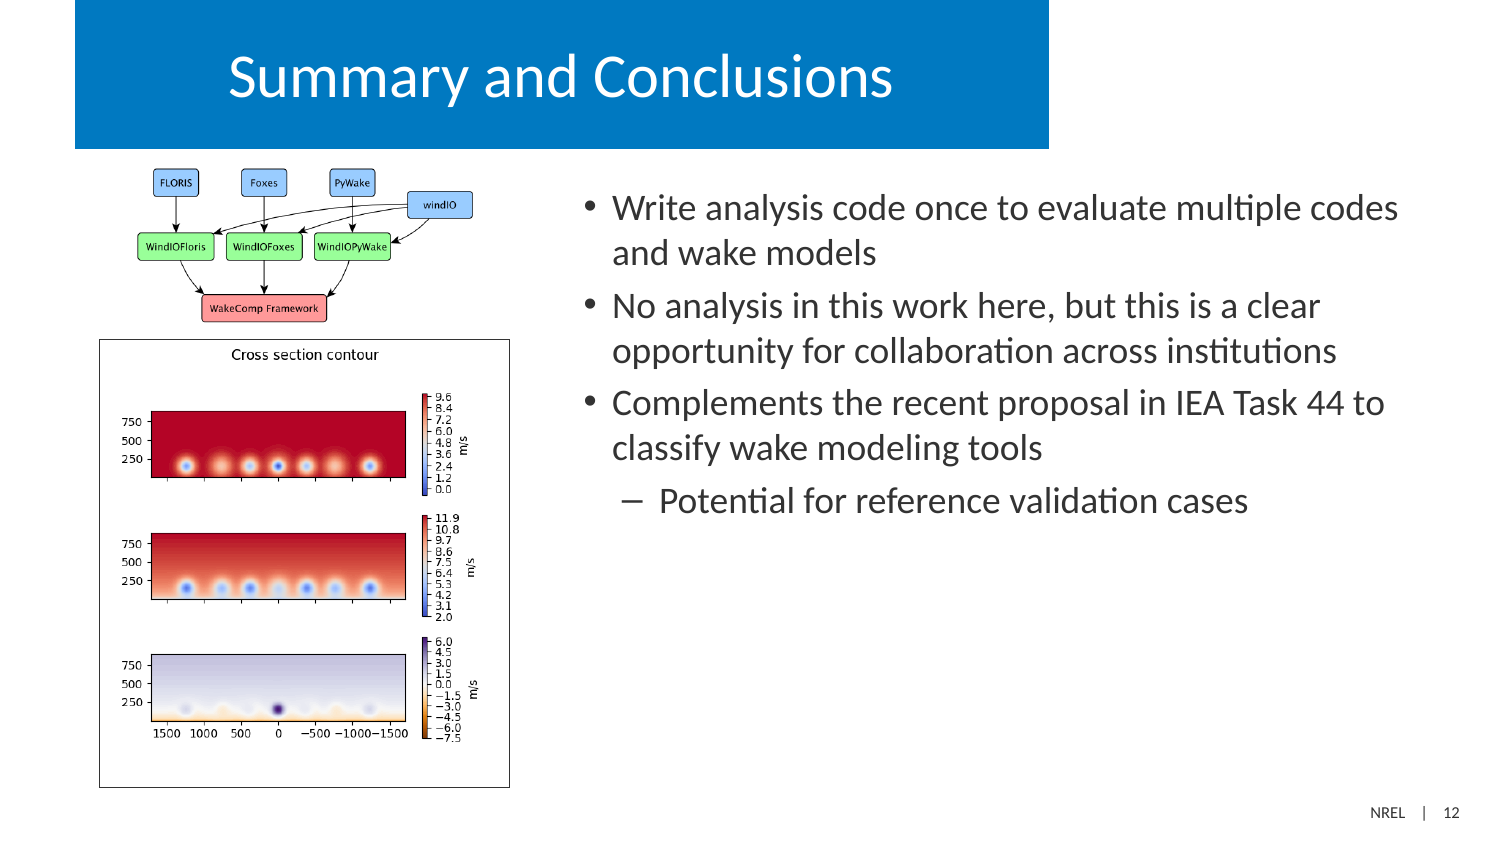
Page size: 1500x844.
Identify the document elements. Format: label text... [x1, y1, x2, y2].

picture [125, 155, 484, 333]
picture [99, 339, 510, 788]
title Summary and Conclusions [75, 0, 1049, 149]
list Write analysis code once to evaluate multiple codes and wake models No analysis in this work here, but this is a clear opportunity for collaboration across institutions Complements the recent proposal in IEA Task 44 to classify wake modeling tools Potential for reference validation cases [568, 175, 1462, 770]
